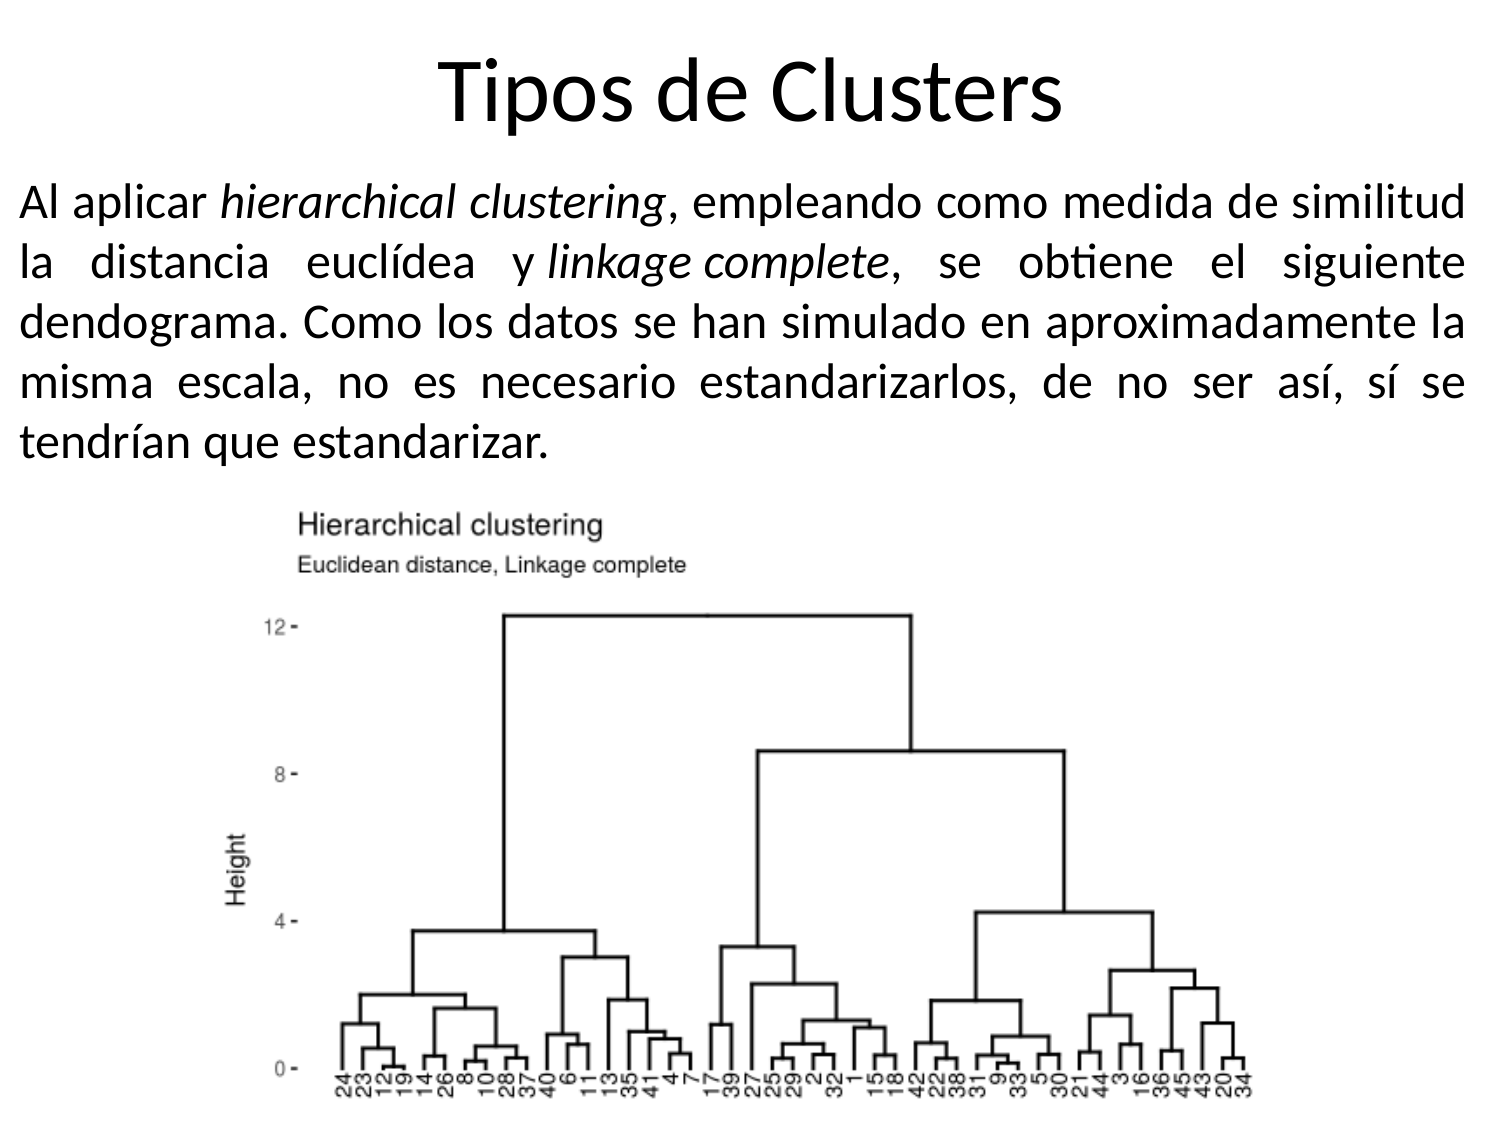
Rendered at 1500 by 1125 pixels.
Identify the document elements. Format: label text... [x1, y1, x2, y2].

picture [218, 503, 1270, 1109]
list Al aplicar hierarchical clustering, empleando como medida de similitud la distancia euclídea y linkage complete, se obtiene el siguiente dendograma. Como los datos se han simulado en aproximadamente la misma escala, no es necesario estandarizarlos, de no ser así, sí se tendrían que estandarizar. [4, 160, 1483, 904]
title Tipos de Clusters [76, 20, 1427, 149]
